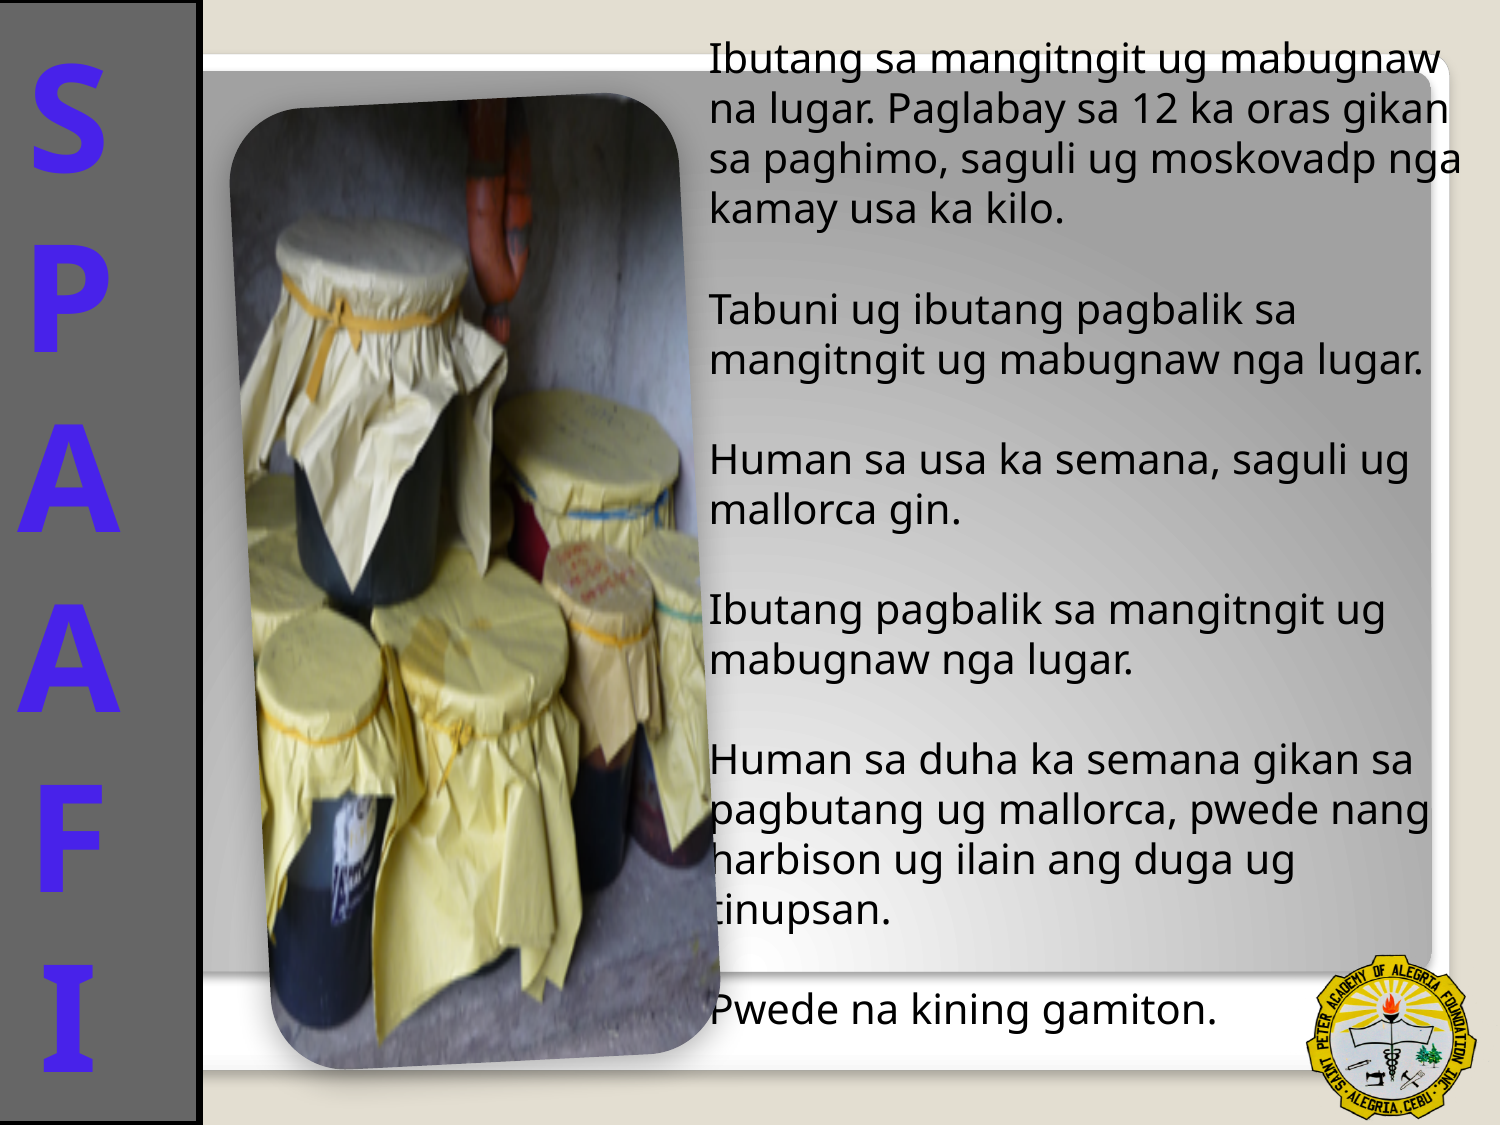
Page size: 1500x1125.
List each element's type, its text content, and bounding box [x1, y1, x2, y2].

text_box [226, 89, 724, 1073]
text_box Ibutang sa mangitngit ug mabugnaw na lugar. Paglabay sa 12 ka oras gikan sa paghimo, saguli ug moskovadp nga kamay usa ka kilo. Tabuni ug ibutang pagbalik sa mangitngit ug mabugnaw nga lugar. Human sa usa ka semana, saguli ug mallorca gin. Ibutang pagbalik sa mangitngit ug mabugnaw nga lugar. Human sa duha ka semana gikan sa pagbutang ug mallorca, pwede nang harbison ug ilain ang duga ug tinupsan. Pwede na kining gamiton. [637, 24, 1500, 1041]
picture [1283, 949, 1500, 1125]
text_box S P A A F I [0, 0, 203, 1125]
